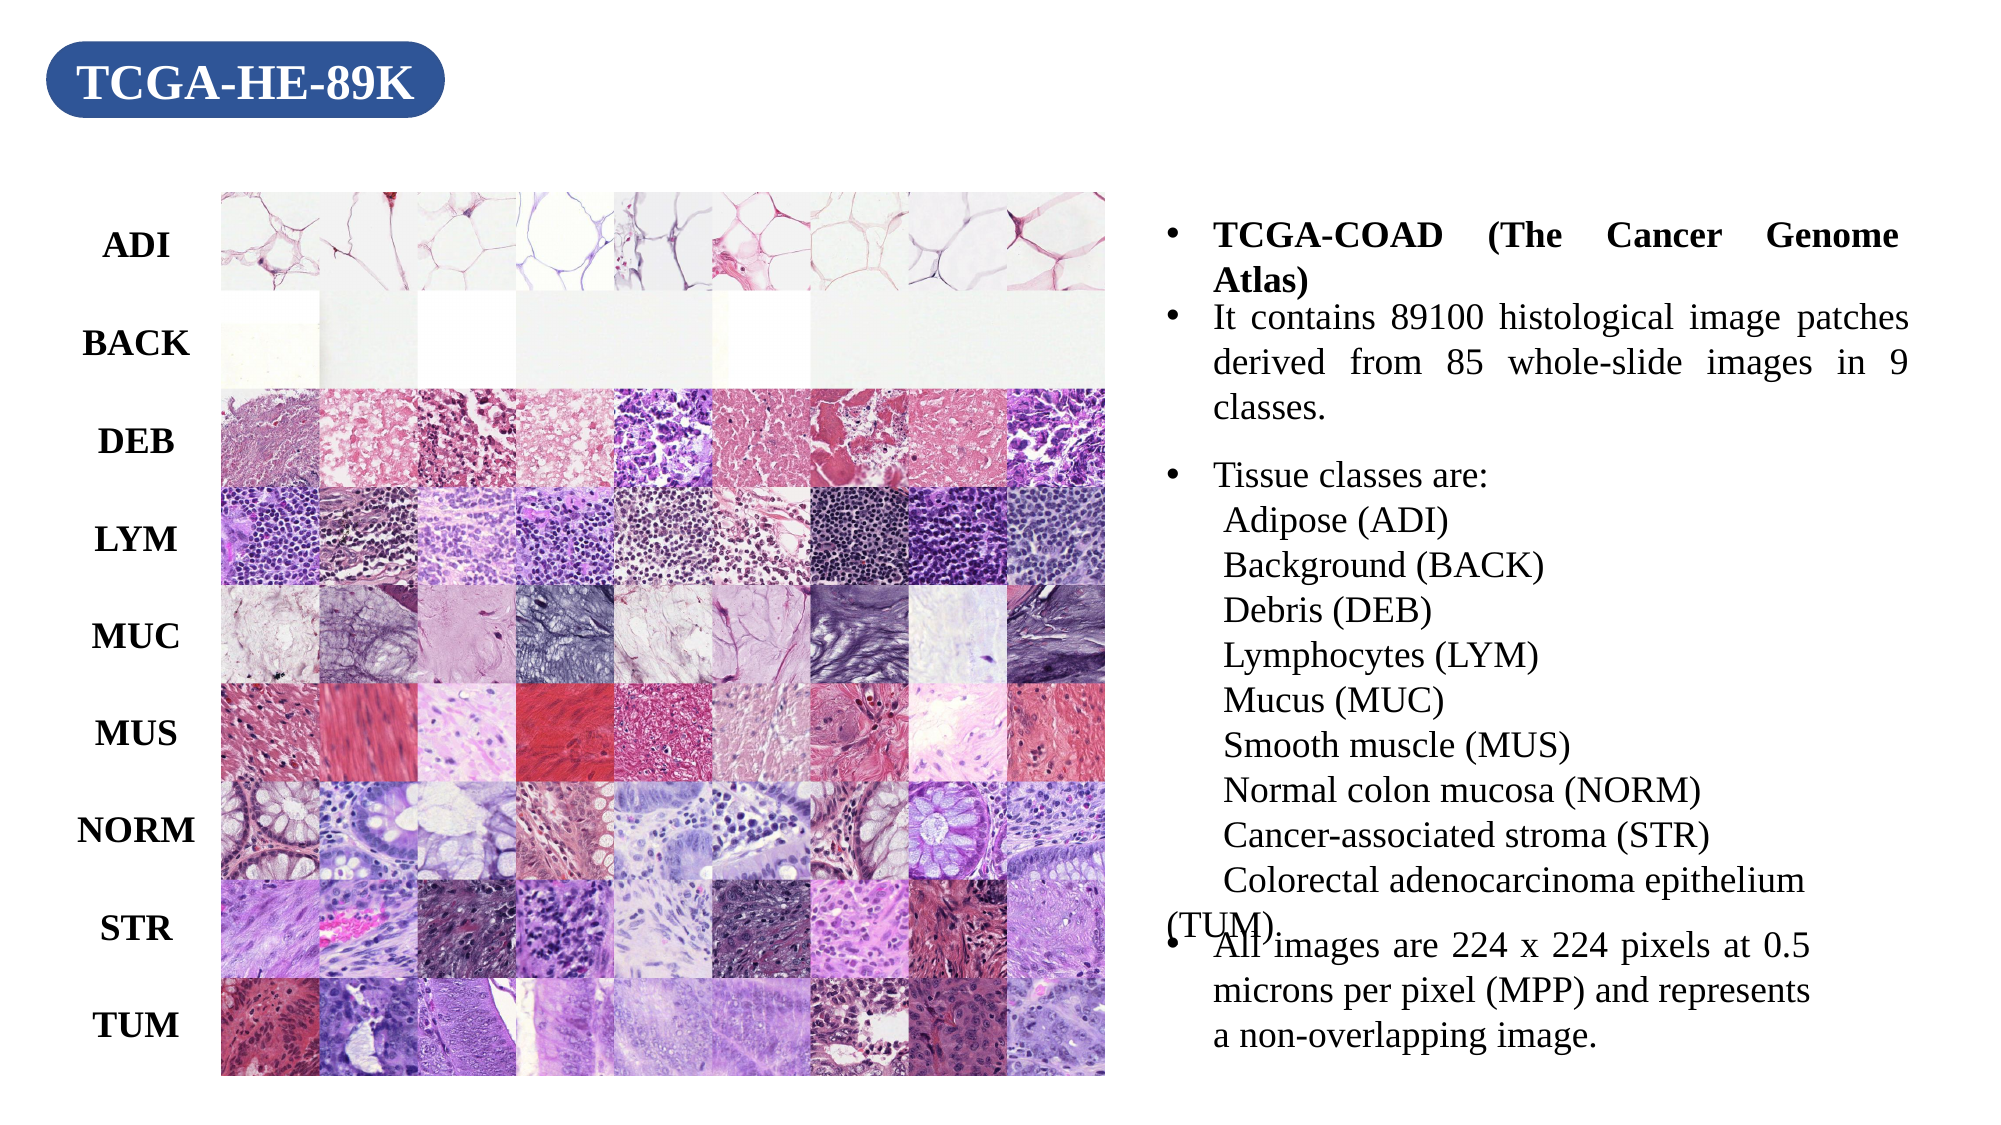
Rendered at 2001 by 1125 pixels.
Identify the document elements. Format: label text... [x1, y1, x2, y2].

text_box It contains 89100 histological image patches derived from 85 whole-slide images in 9 classes. [1151, 284, 1925, 435]
text_box TCGA-HE-89K [46, 41, 445, 118]
text_box ADI [39, 213, 221, 273]
text_box MUS [39, 700, 221, 761]
text_box TUM [39, 993, 221, 1053]
picture [221, 192, 1105, 1076]
text_box TCGA-COAD (The Cancer Genome Atlas) [1151, 202, 1915, 307]
text_box STR [39, 895, 221, 956]
text_box BACK [39, 310, 221, 371]
text_box NORM [39, 798, 221, 858]
text_box All images are 224 x 224 pixels at 0.5 microns per pixel (MPP) and represents a non-overlapping image. [1151, 912, 1826, 1063]
text_box DEB [39, 409, 221, 469]
text_box Tissue classes are: Adipose (ADI) Background (BACK) Debris (DEB) Lymphocytes (LYM) Mucus (MUC) Smooth muscle (MUS) Normal colon mucosa (NORM) Cancer-associated stroma (STR) Colorectal adenocarcinoma epithelium (TUM) [1151, 443, 1925, 953]
text_box MUC [39, 603, 221, 664]
text_box LYM [39, 506, 221, 567]
